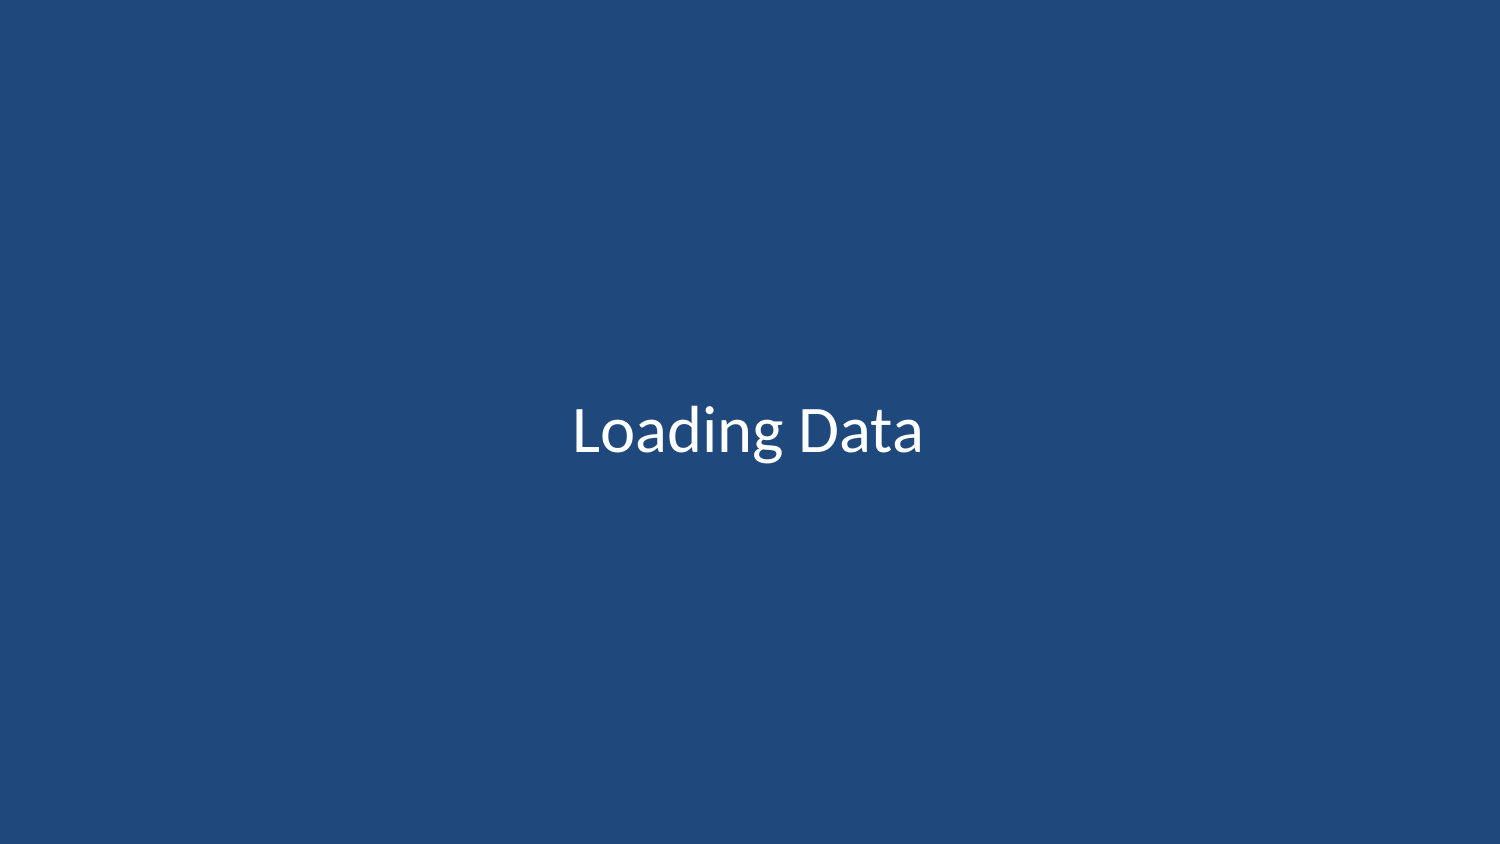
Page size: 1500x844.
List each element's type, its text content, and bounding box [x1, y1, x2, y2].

title Loading Data [570, 383, 930, 527]
